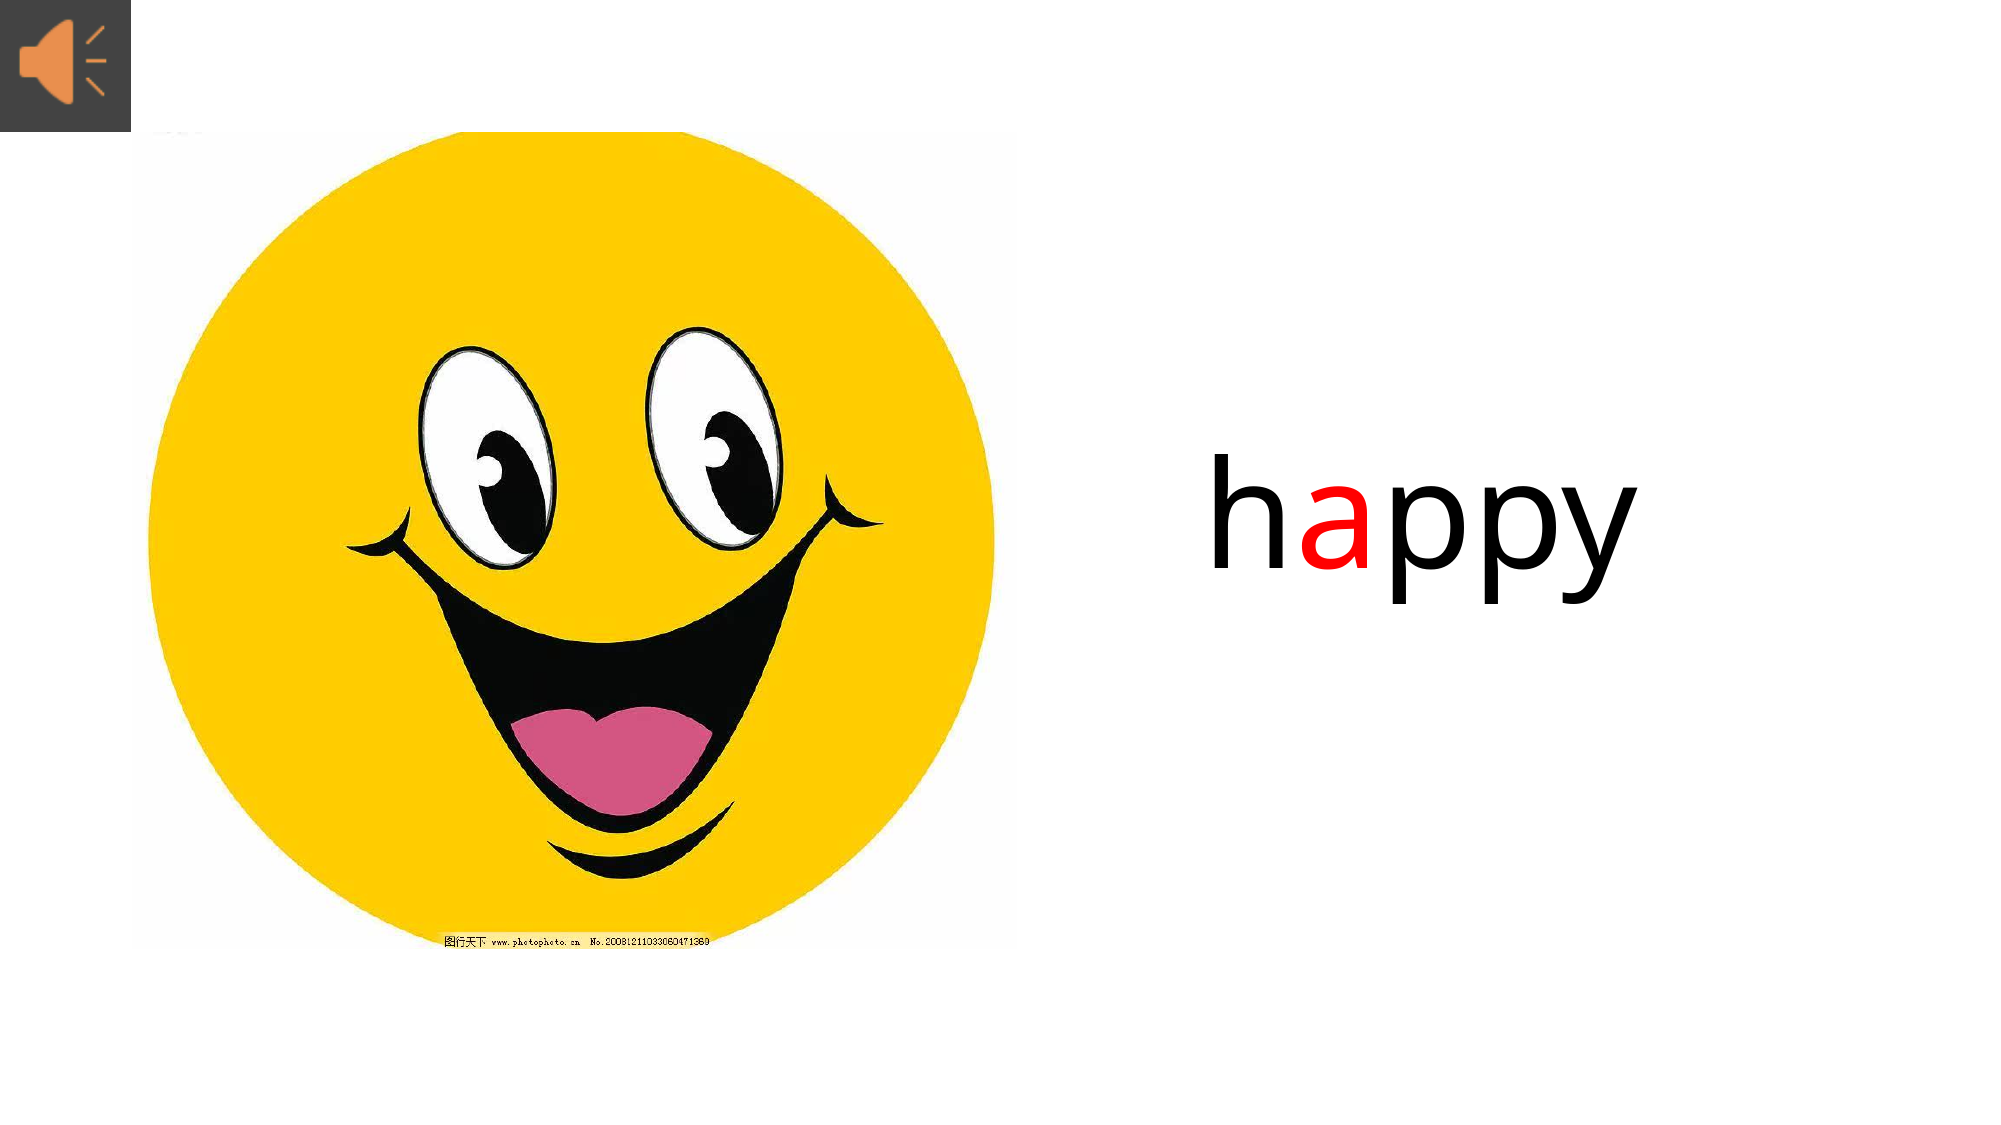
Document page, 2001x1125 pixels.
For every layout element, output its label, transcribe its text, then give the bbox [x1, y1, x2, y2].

picture [0, 0, 1018, 949]
text_box happy [1188, 410, 1790, 638]
